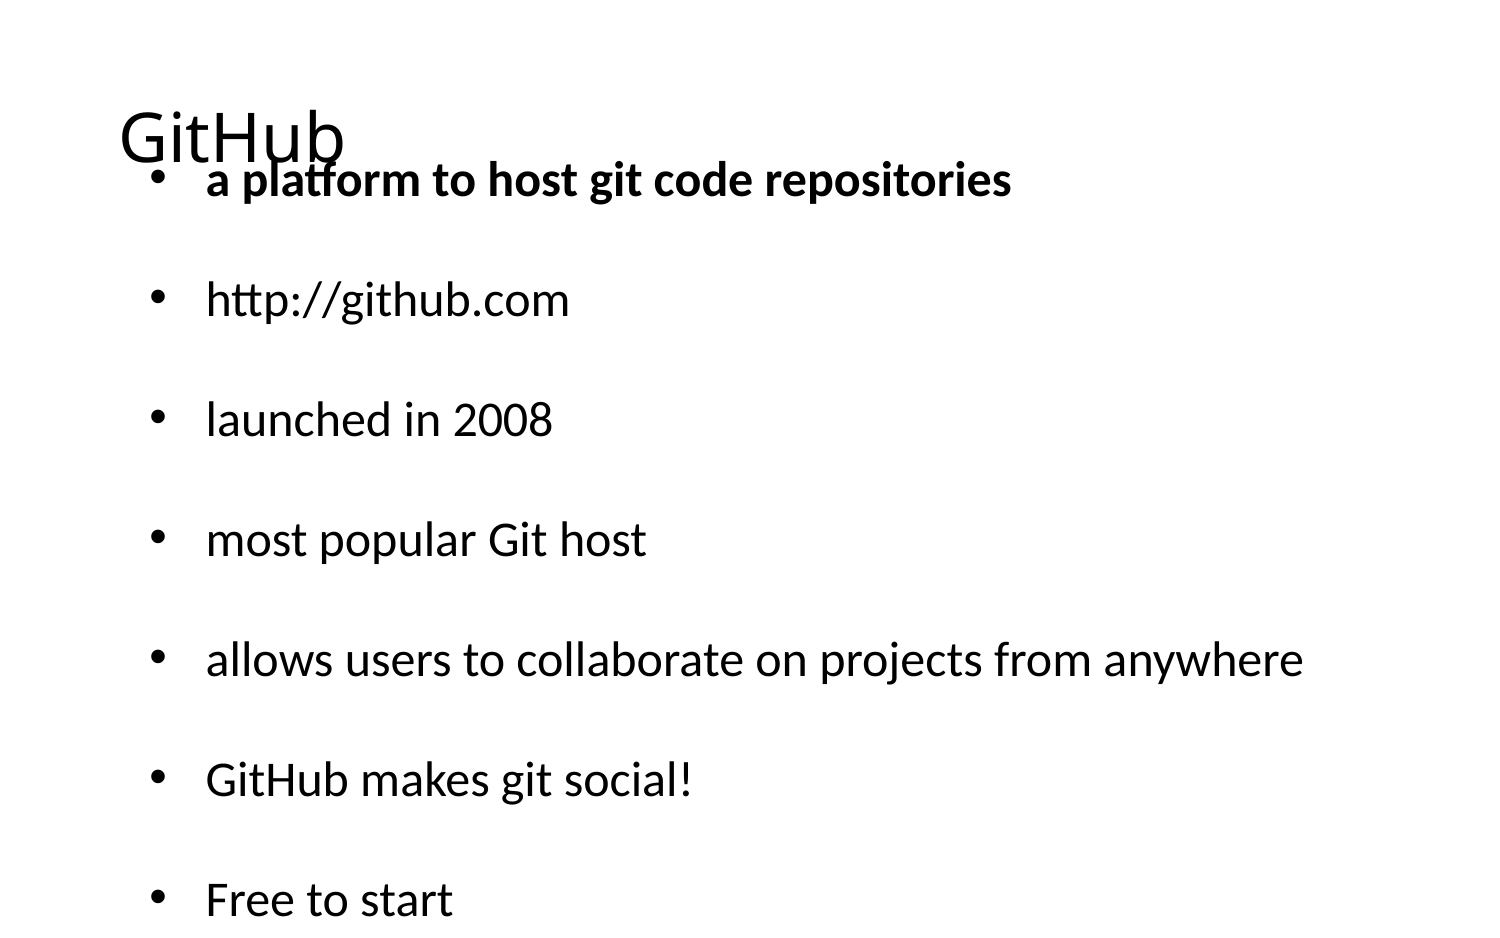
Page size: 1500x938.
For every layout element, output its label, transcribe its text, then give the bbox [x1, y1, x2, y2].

title GitHub [103, 49, 1397, 232]
text_box a platform to host git code repositories http://github.com launched in 2008 most popular Git host allows users to collaborate on projects from anywhere GitHub makes git social! Free to start [134, 138, 1353, 938]
